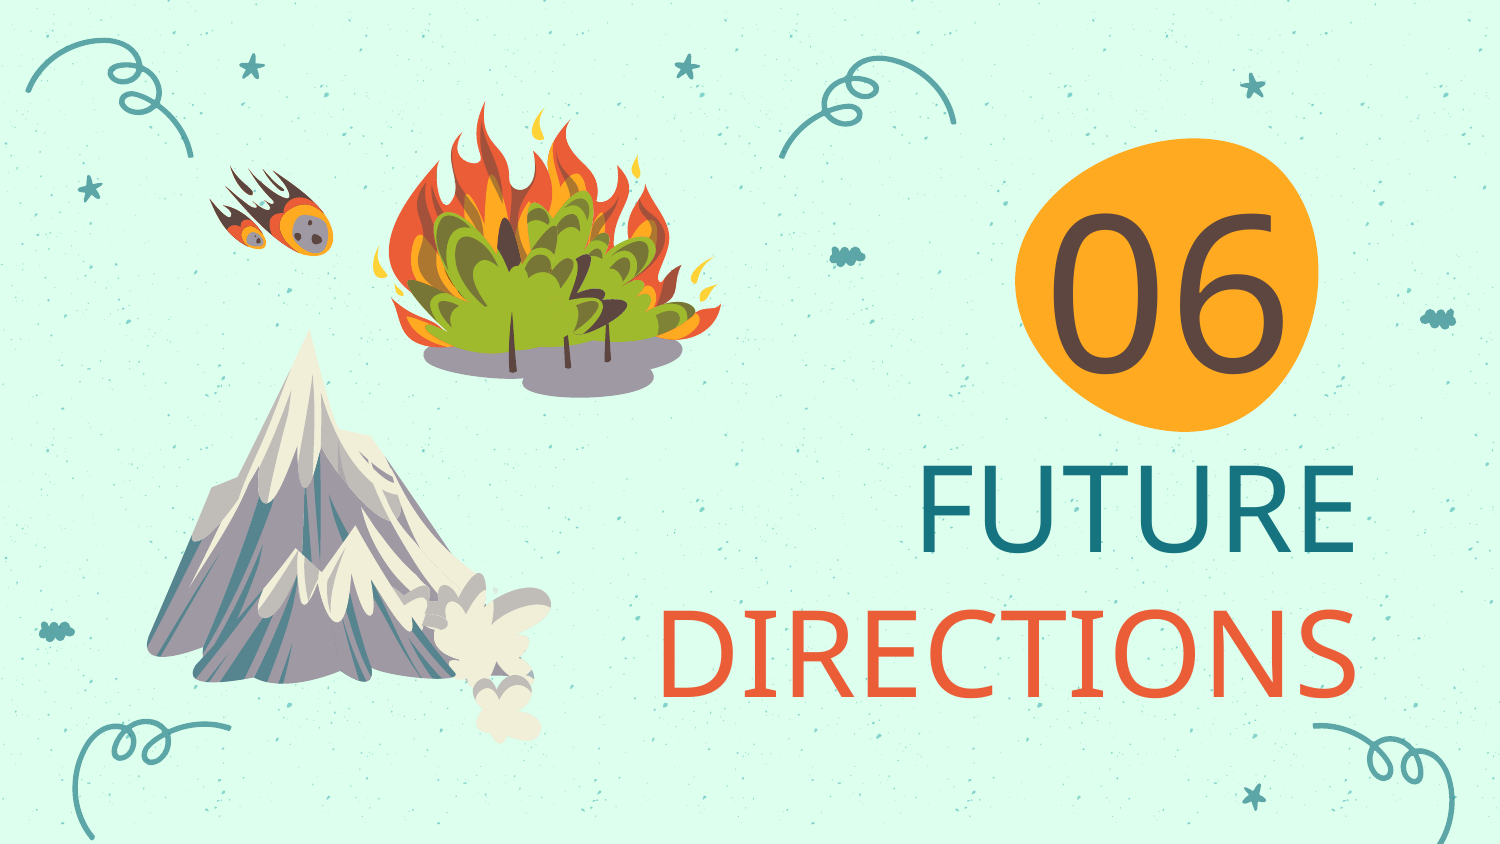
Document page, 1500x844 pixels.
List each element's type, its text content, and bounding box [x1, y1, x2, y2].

text_box [1074, 138, 1288, 178]
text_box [357, 100, 721, 399]
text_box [209, 165, 334, 257]
text_box [1075, 392, 1274, 432]
title FUTURE DIRECTIONS [566, 440, 1376, 714]
title 06 [1004, 178, 1333, 392]
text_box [142, 328, 561, 756]
